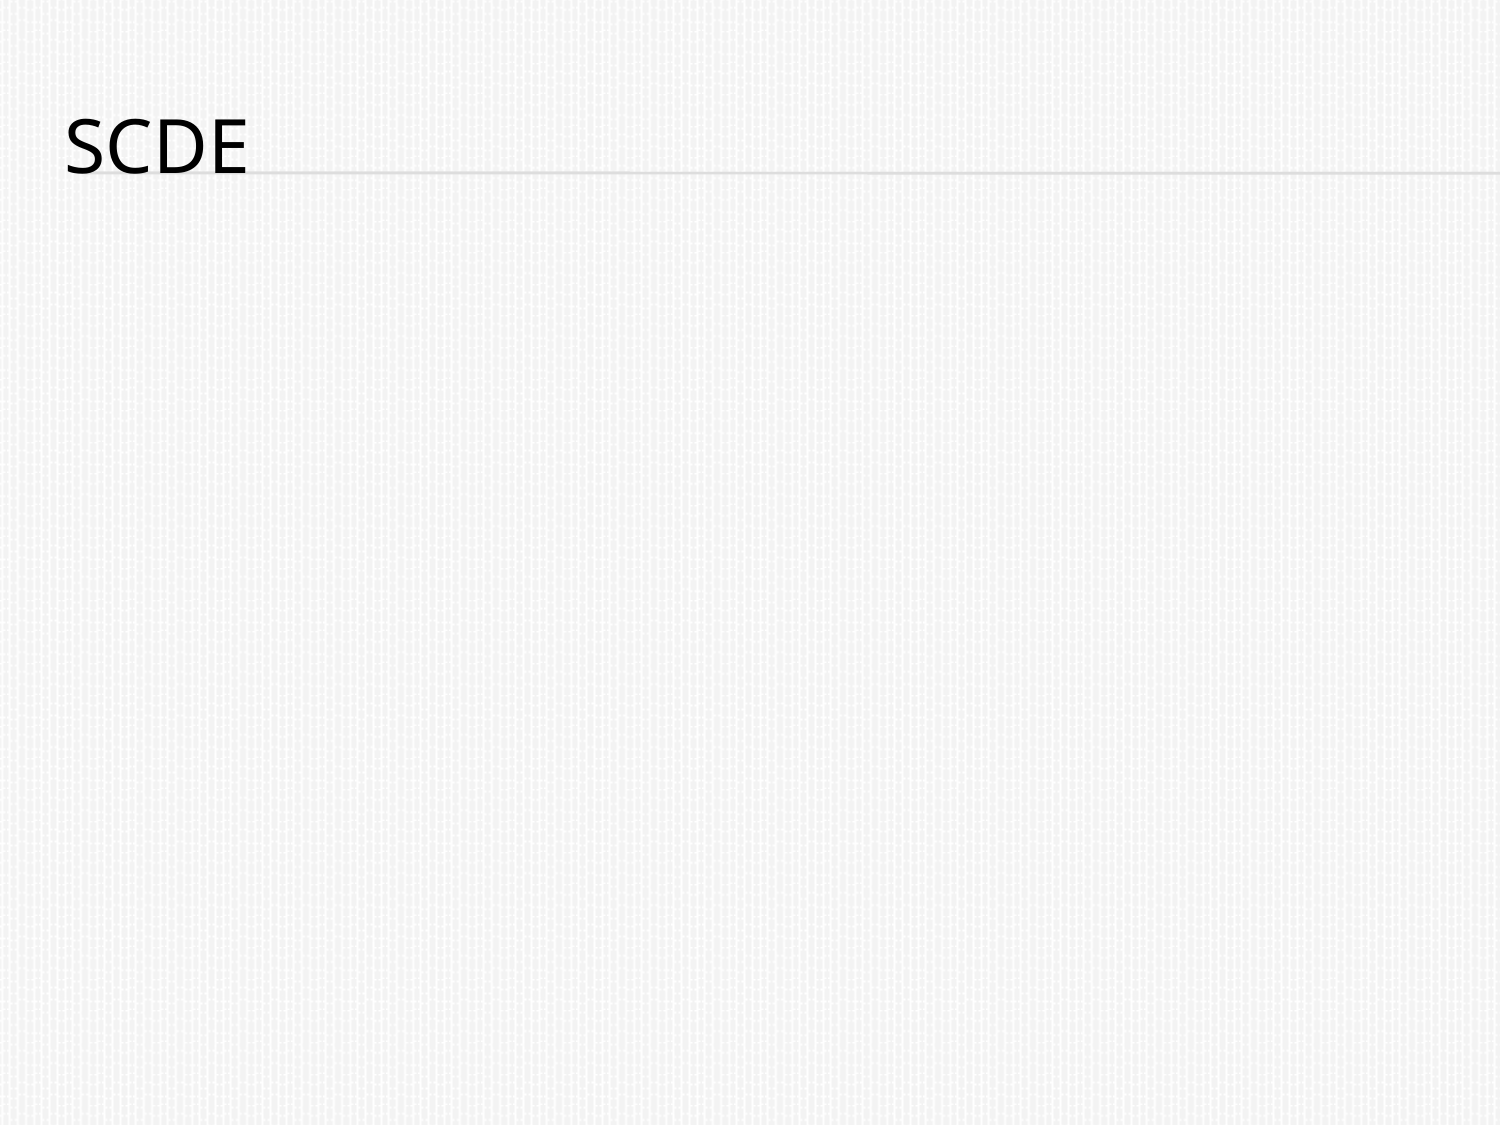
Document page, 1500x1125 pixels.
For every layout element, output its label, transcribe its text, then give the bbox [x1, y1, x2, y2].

title SCDE [50, 75, 1475, 213]
